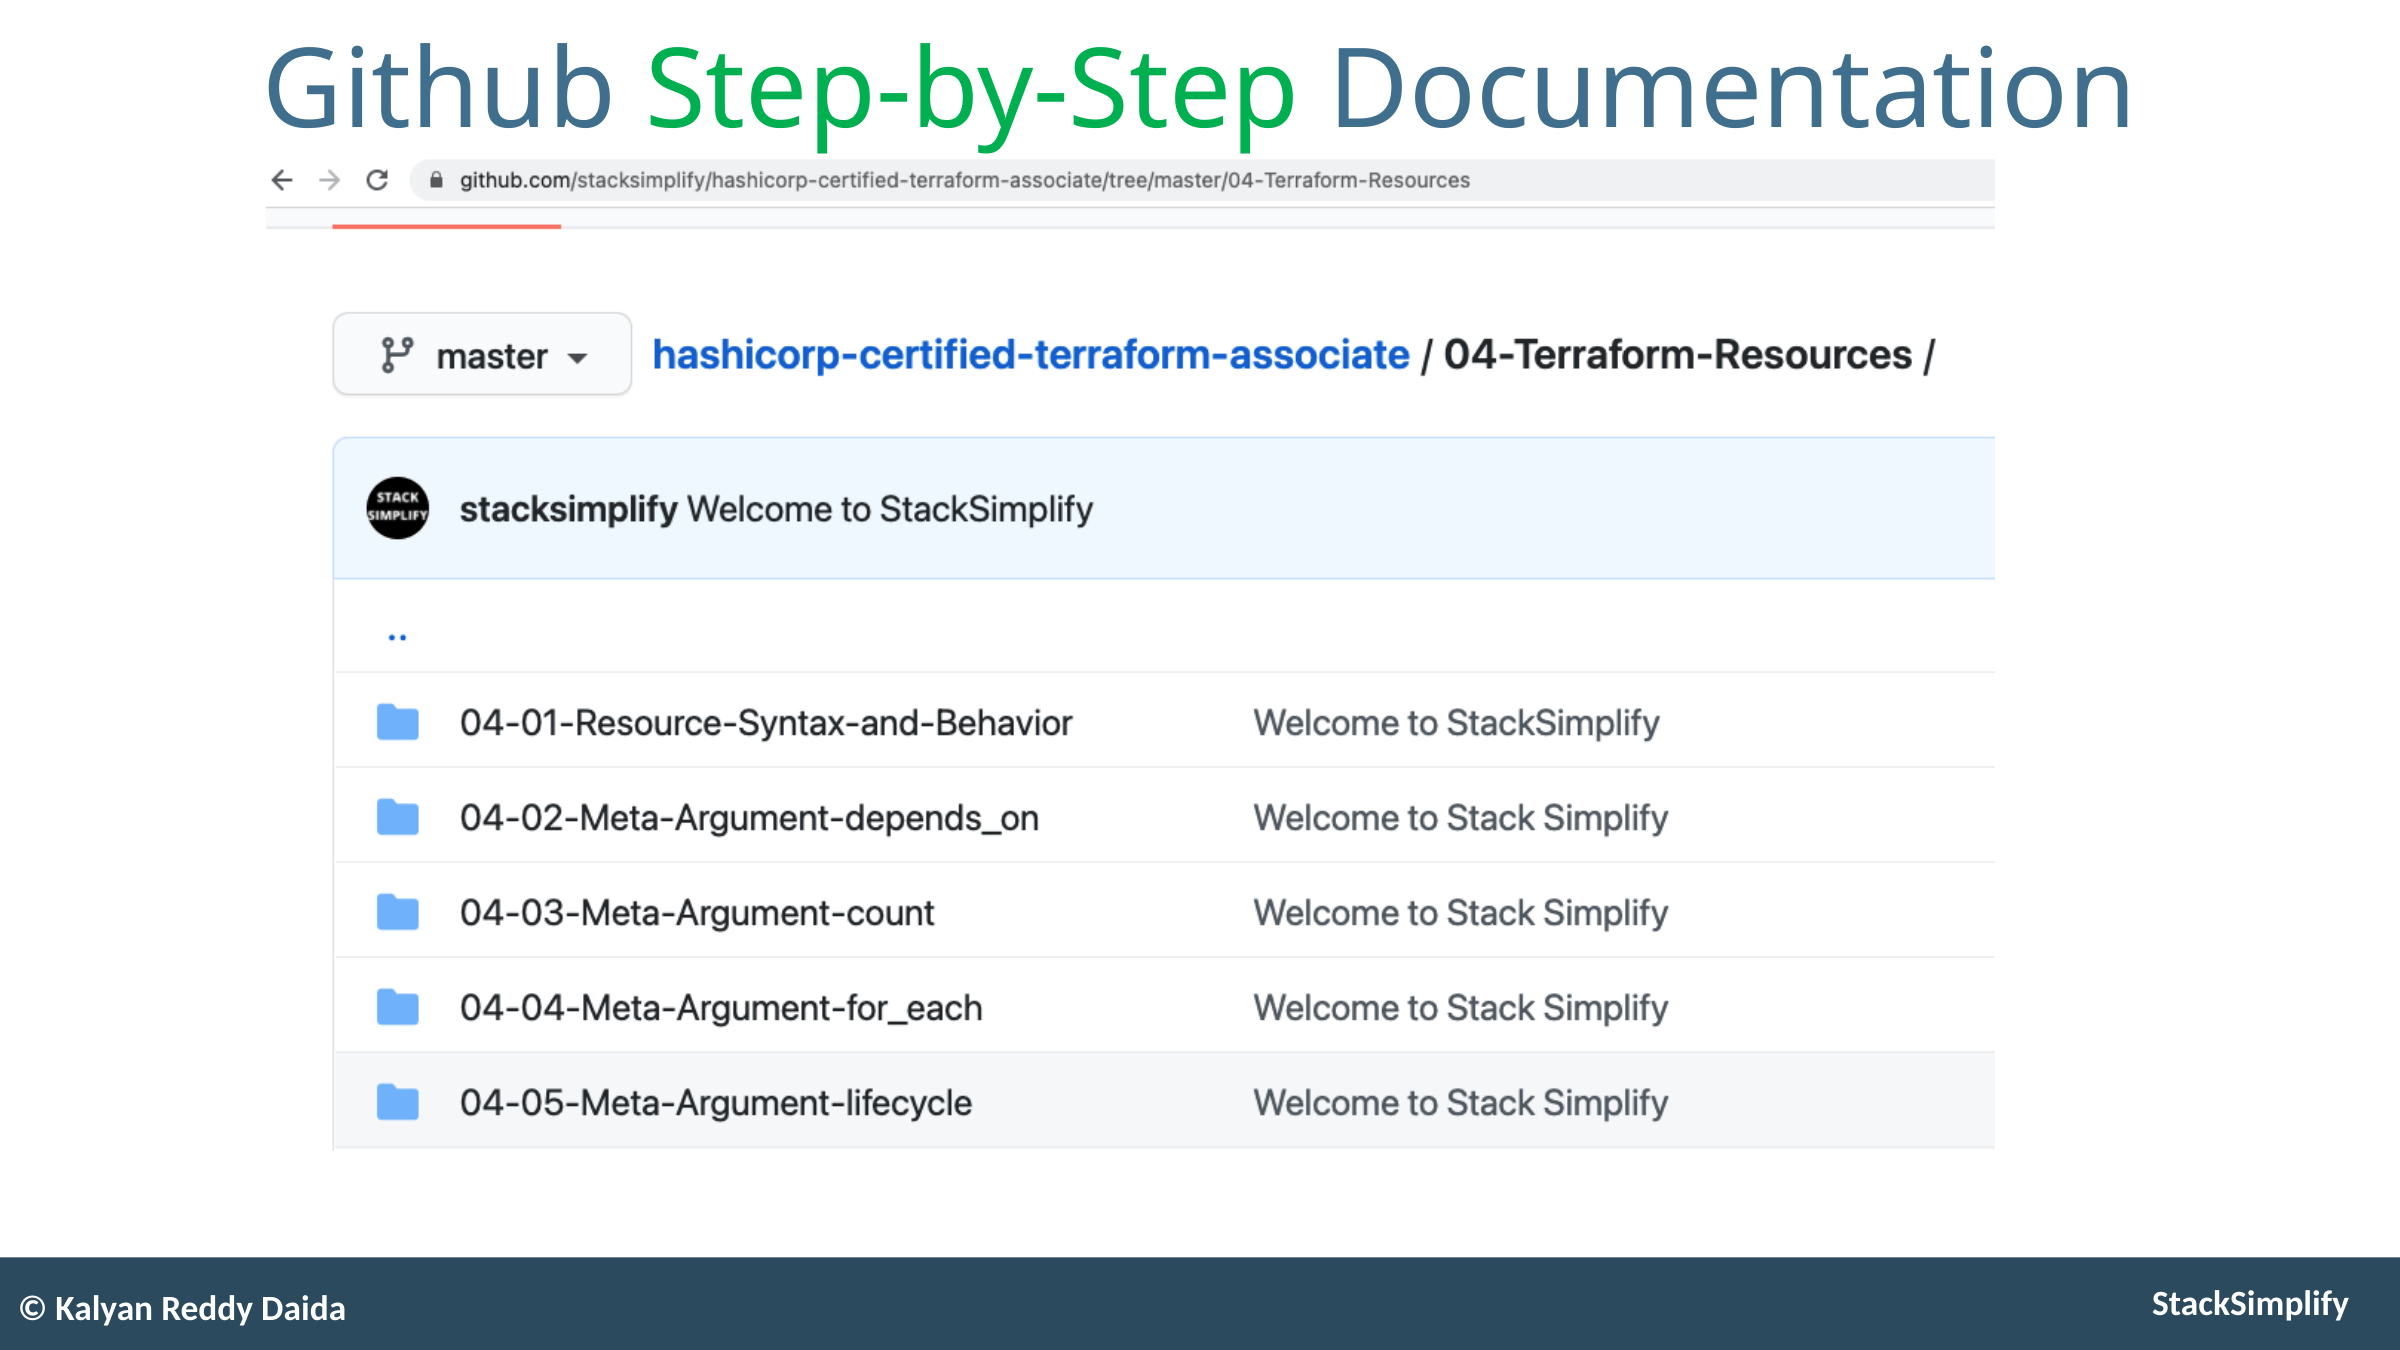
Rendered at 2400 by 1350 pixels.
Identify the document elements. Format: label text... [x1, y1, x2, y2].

footer © Kalyan Reddy Daida [0, 1269, 810, 1342]
title Github Step-by-Step Documentation [165, 0, 2235, 190]
picture [266, 157, 1995, 1151]
